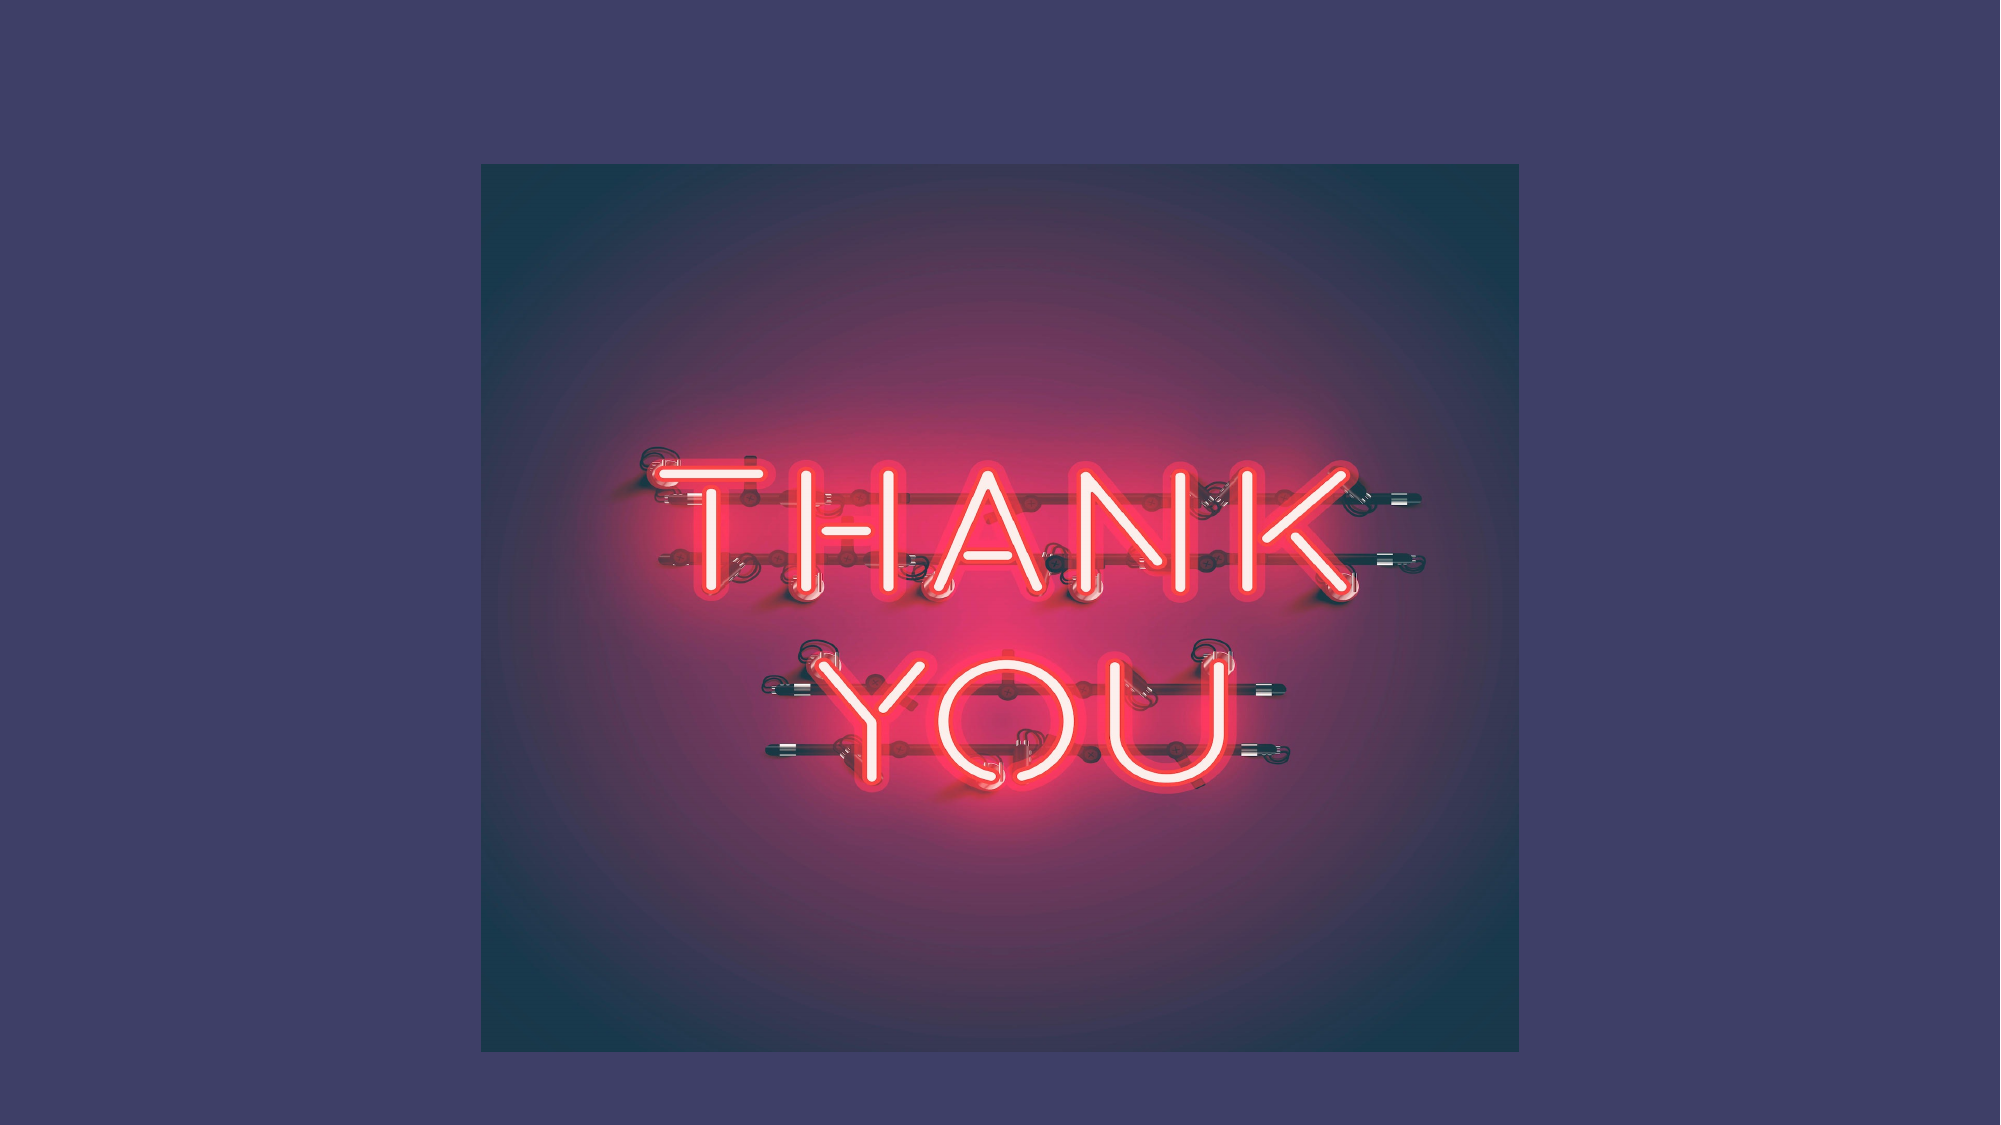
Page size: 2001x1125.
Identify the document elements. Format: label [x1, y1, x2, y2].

picture [481, 164, 1519, 1052]
